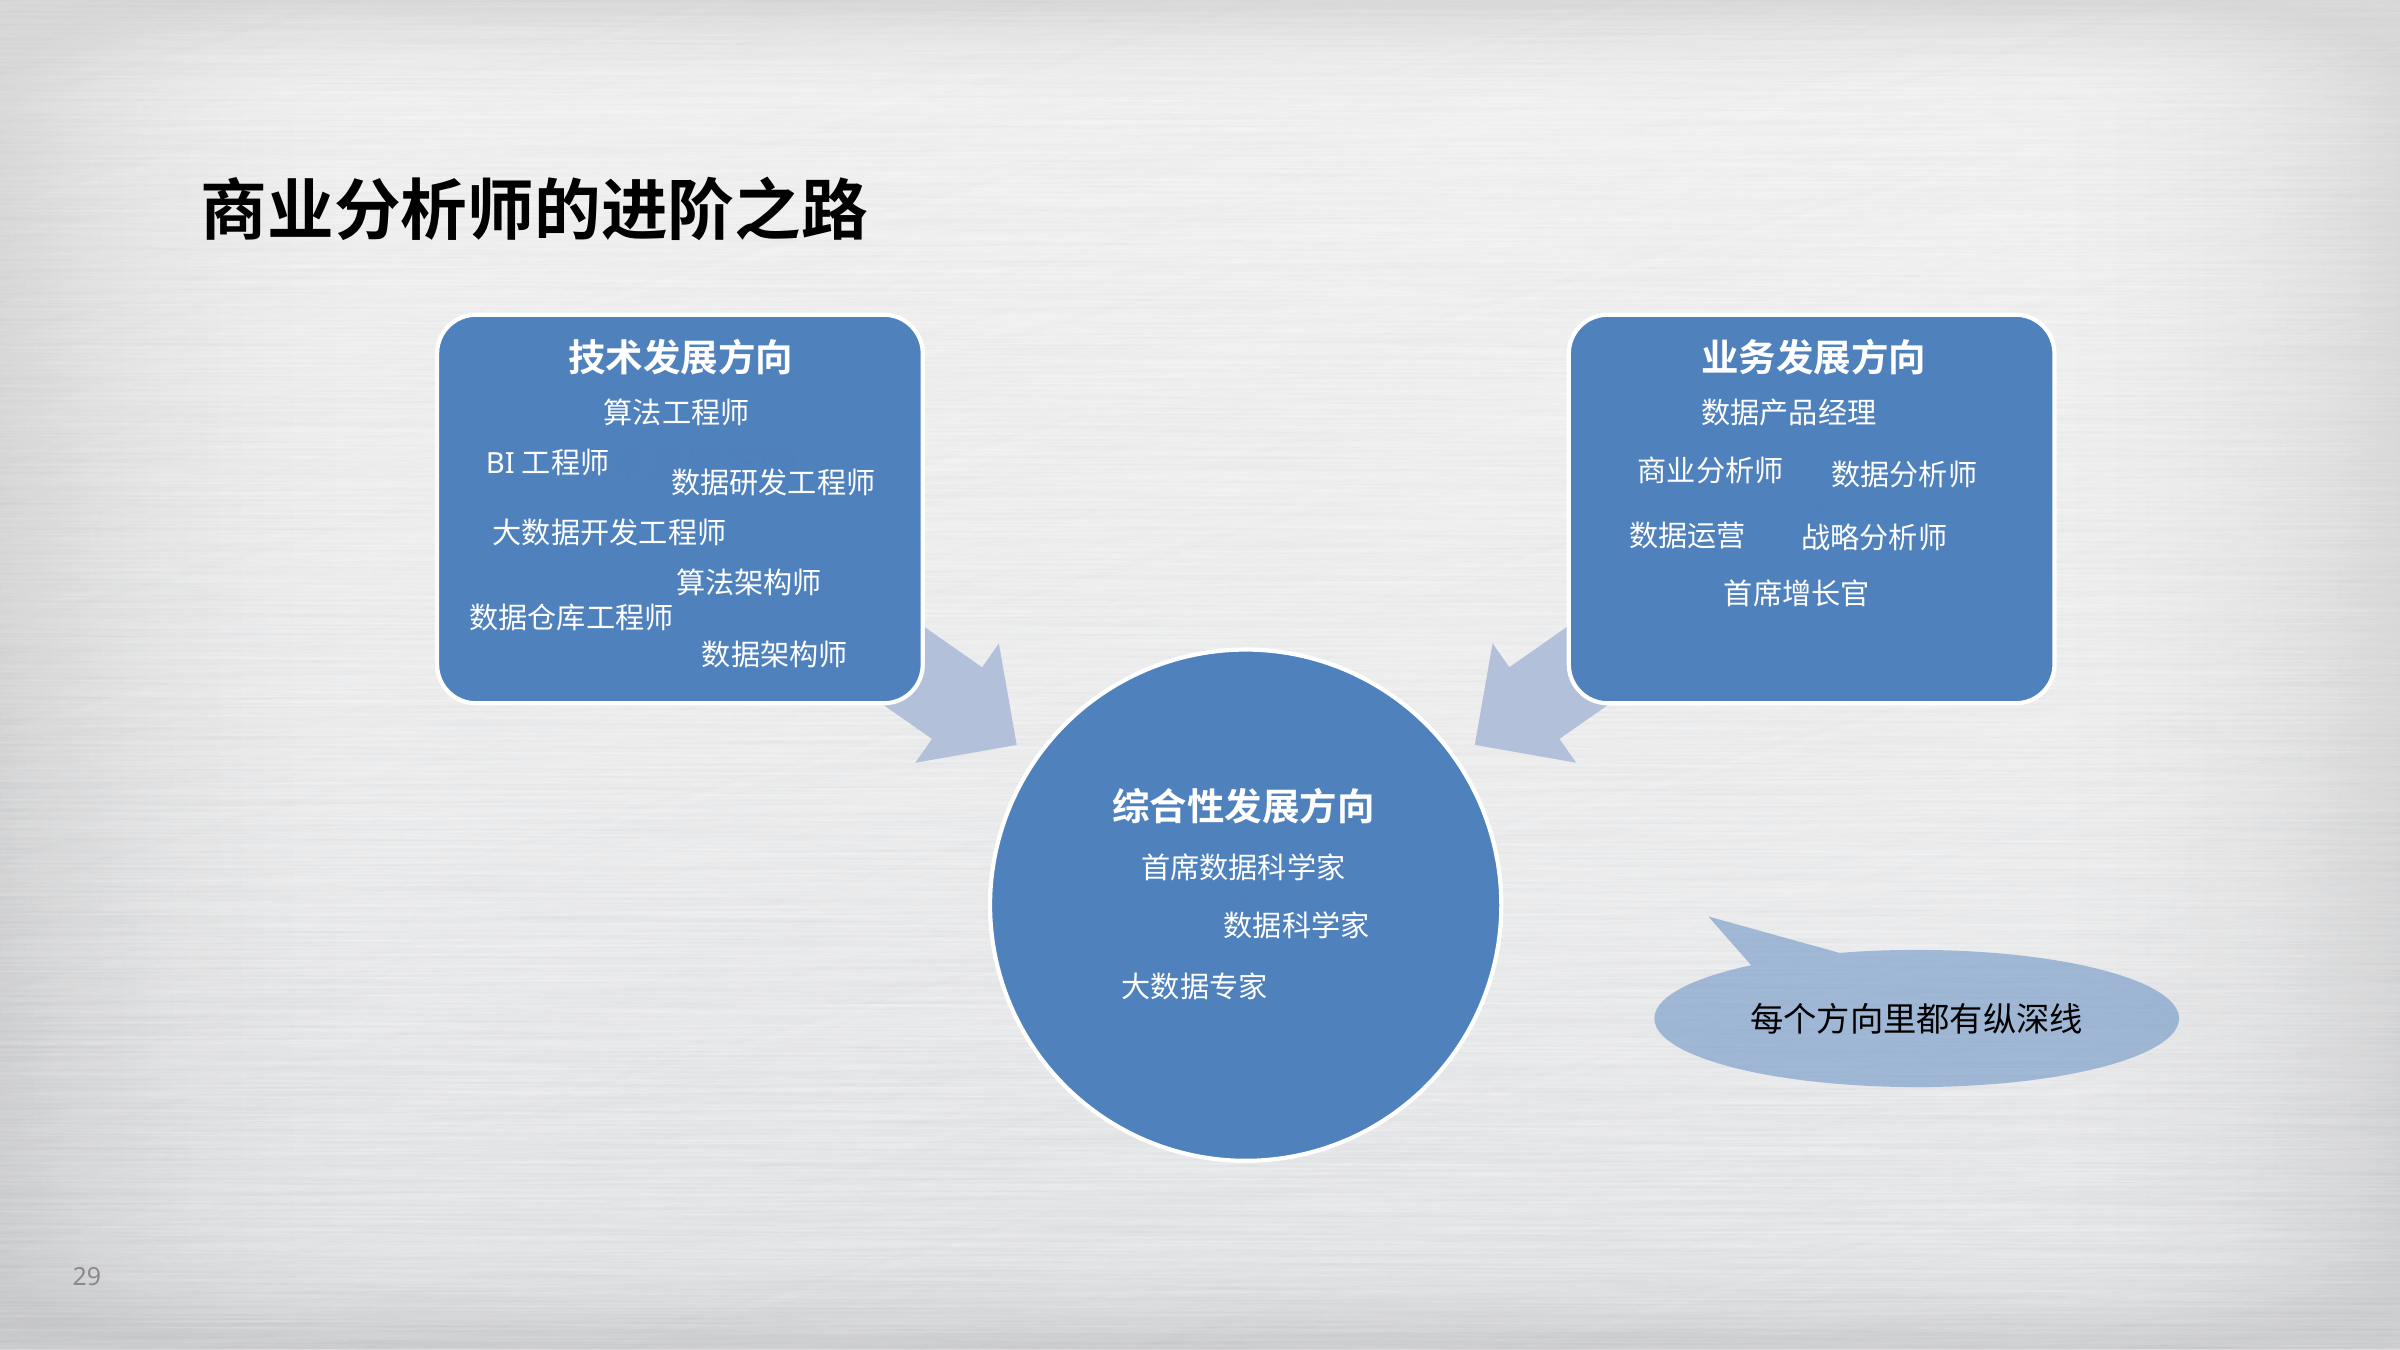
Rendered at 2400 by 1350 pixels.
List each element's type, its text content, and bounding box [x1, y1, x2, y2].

text_box 每个方向里都有纵深线 [2059, 958, 2182, 1079]
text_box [435, 197, 2056, 1278]
text_box 商业分析师的进阶之路 [186, 160, 1059, 256]
picture [0, 0, 2400, 1350]
